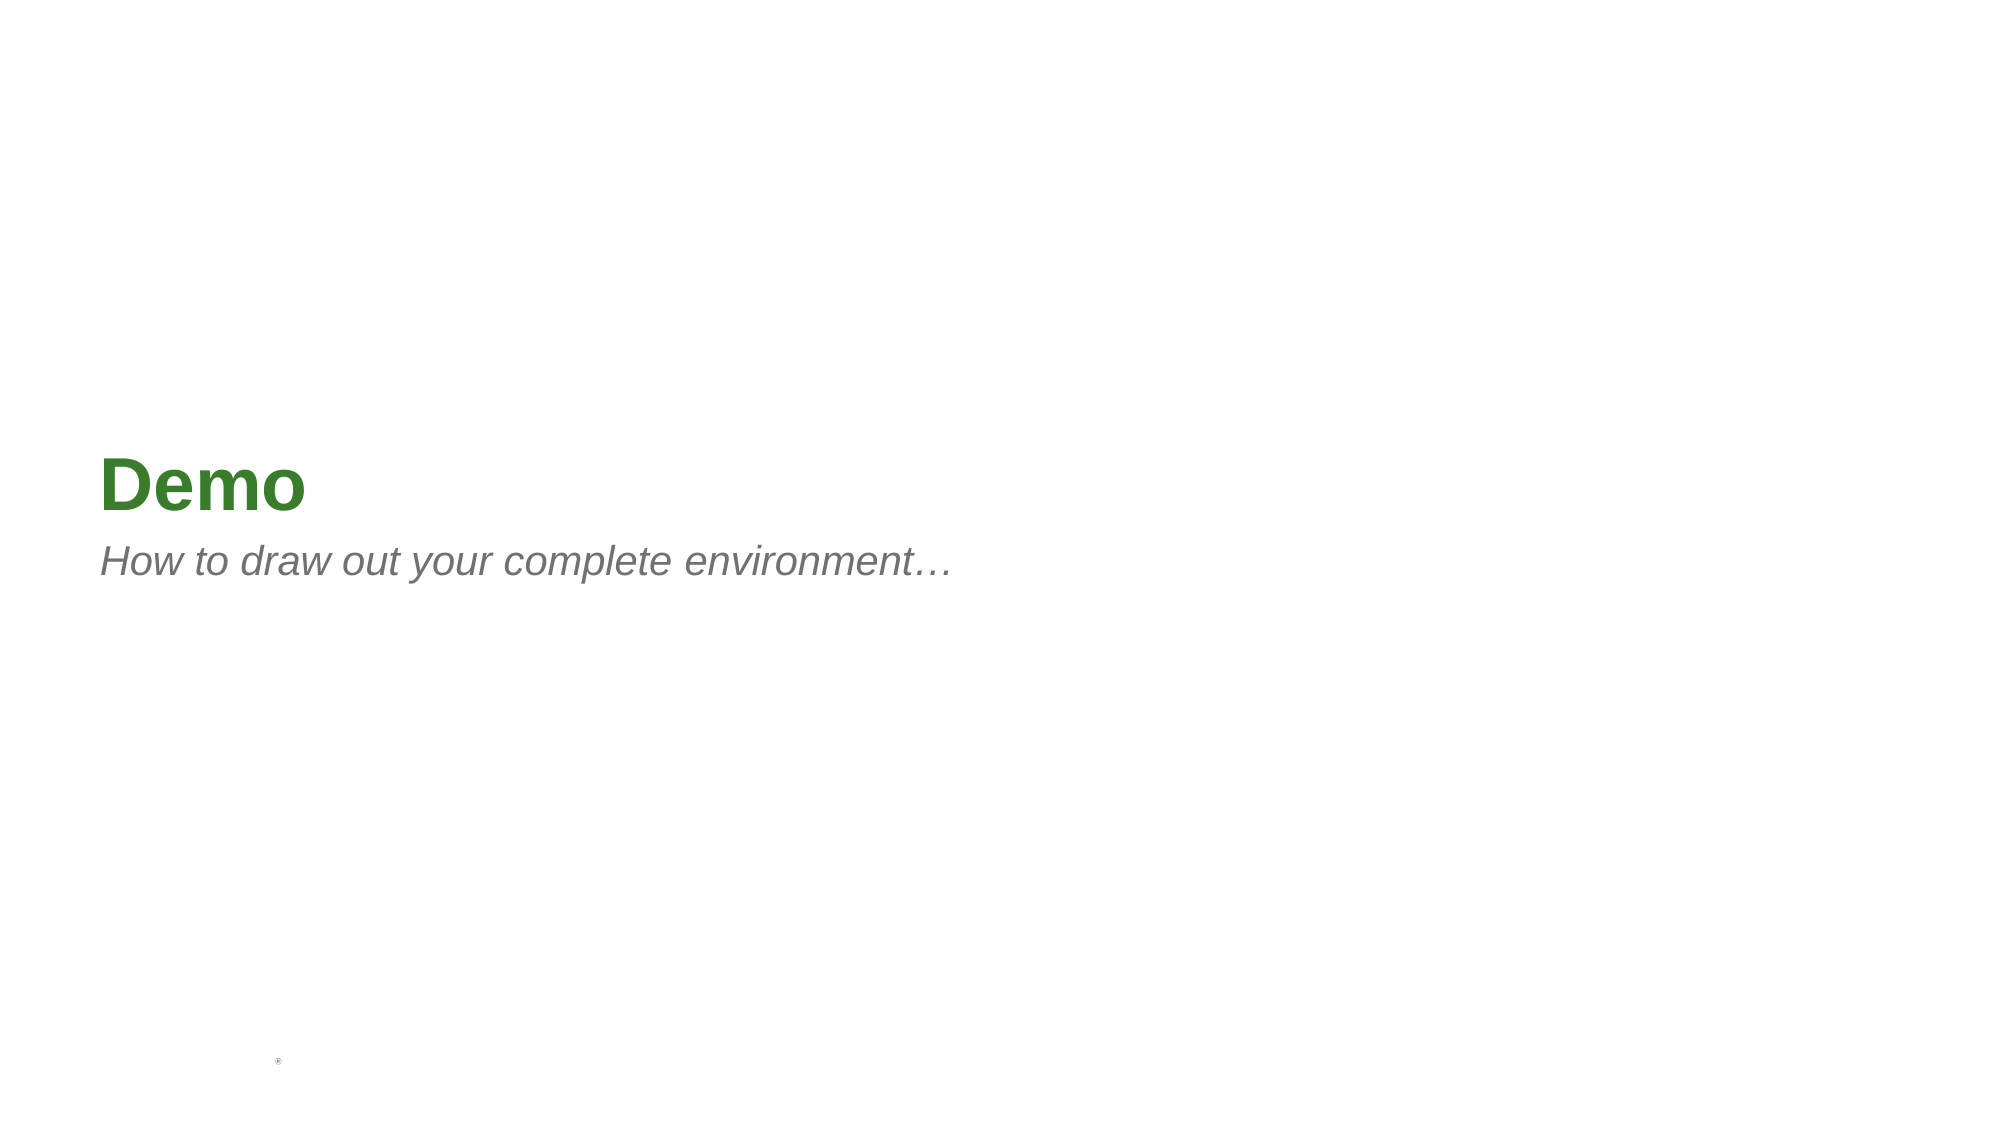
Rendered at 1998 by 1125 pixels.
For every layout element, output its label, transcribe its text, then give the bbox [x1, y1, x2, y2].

title Demo How to draw out your complete environment… [97, 435, 958, 623]
